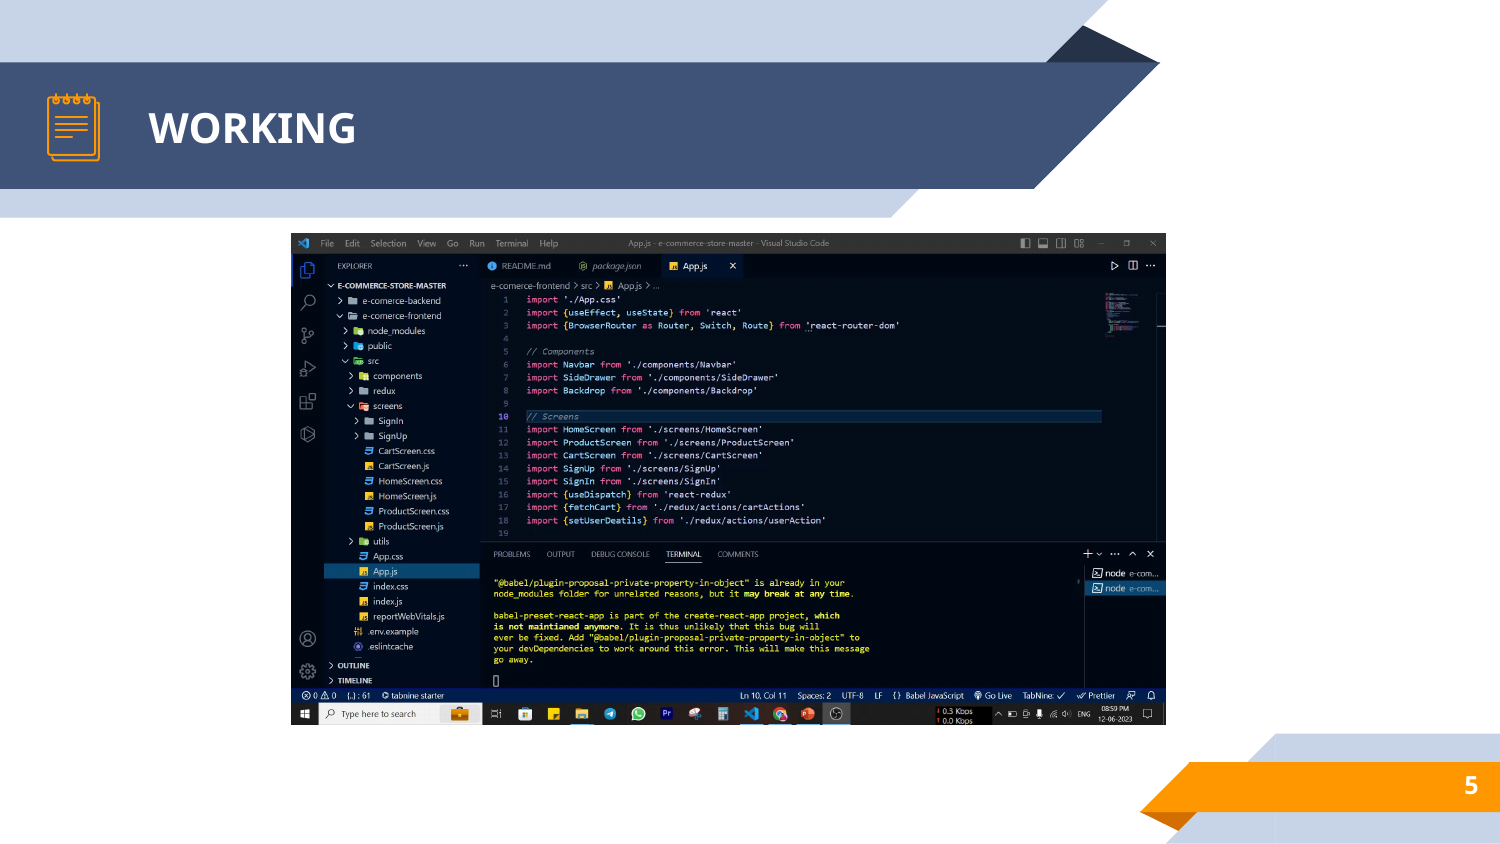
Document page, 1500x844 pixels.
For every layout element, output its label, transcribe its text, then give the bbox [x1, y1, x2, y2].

slide_number 5 [1249, 760, 1494, 813]
title WORKING [133, 64, 997, 190]
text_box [290, 232, 1167, 726]
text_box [47, 93, 100, 161]
